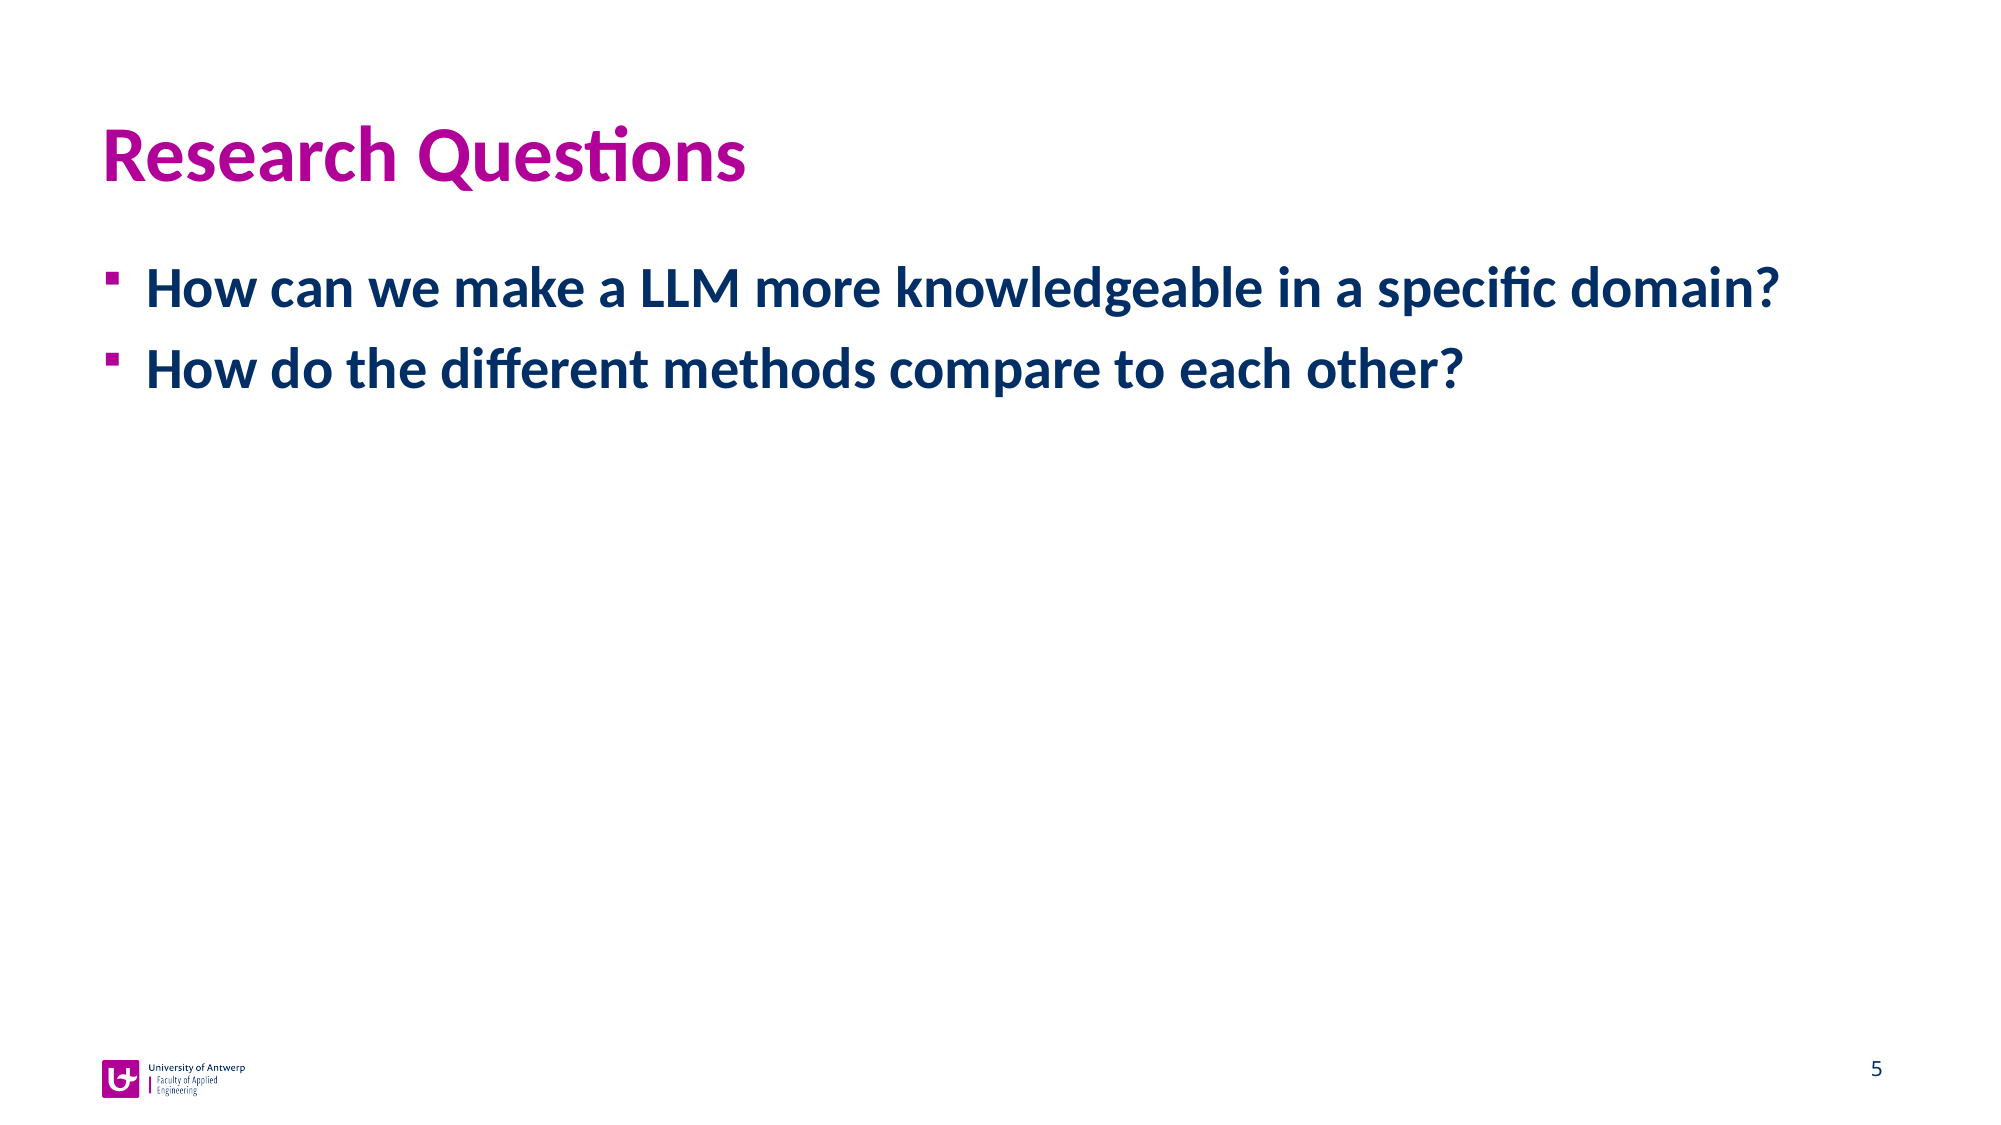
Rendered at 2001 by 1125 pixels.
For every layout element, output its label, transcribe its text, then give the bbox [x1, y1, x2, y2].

title Research Questions [102, 101, 1898, 232]
picture [102, 1060, 245, 1098]
slide_number 5 [1463, 1039, 1898, 1100]
list How can we make a LLM more knowledgeable in a specific domain? How do the different methods compare to each other? [102, 248, 1898, 1024]
